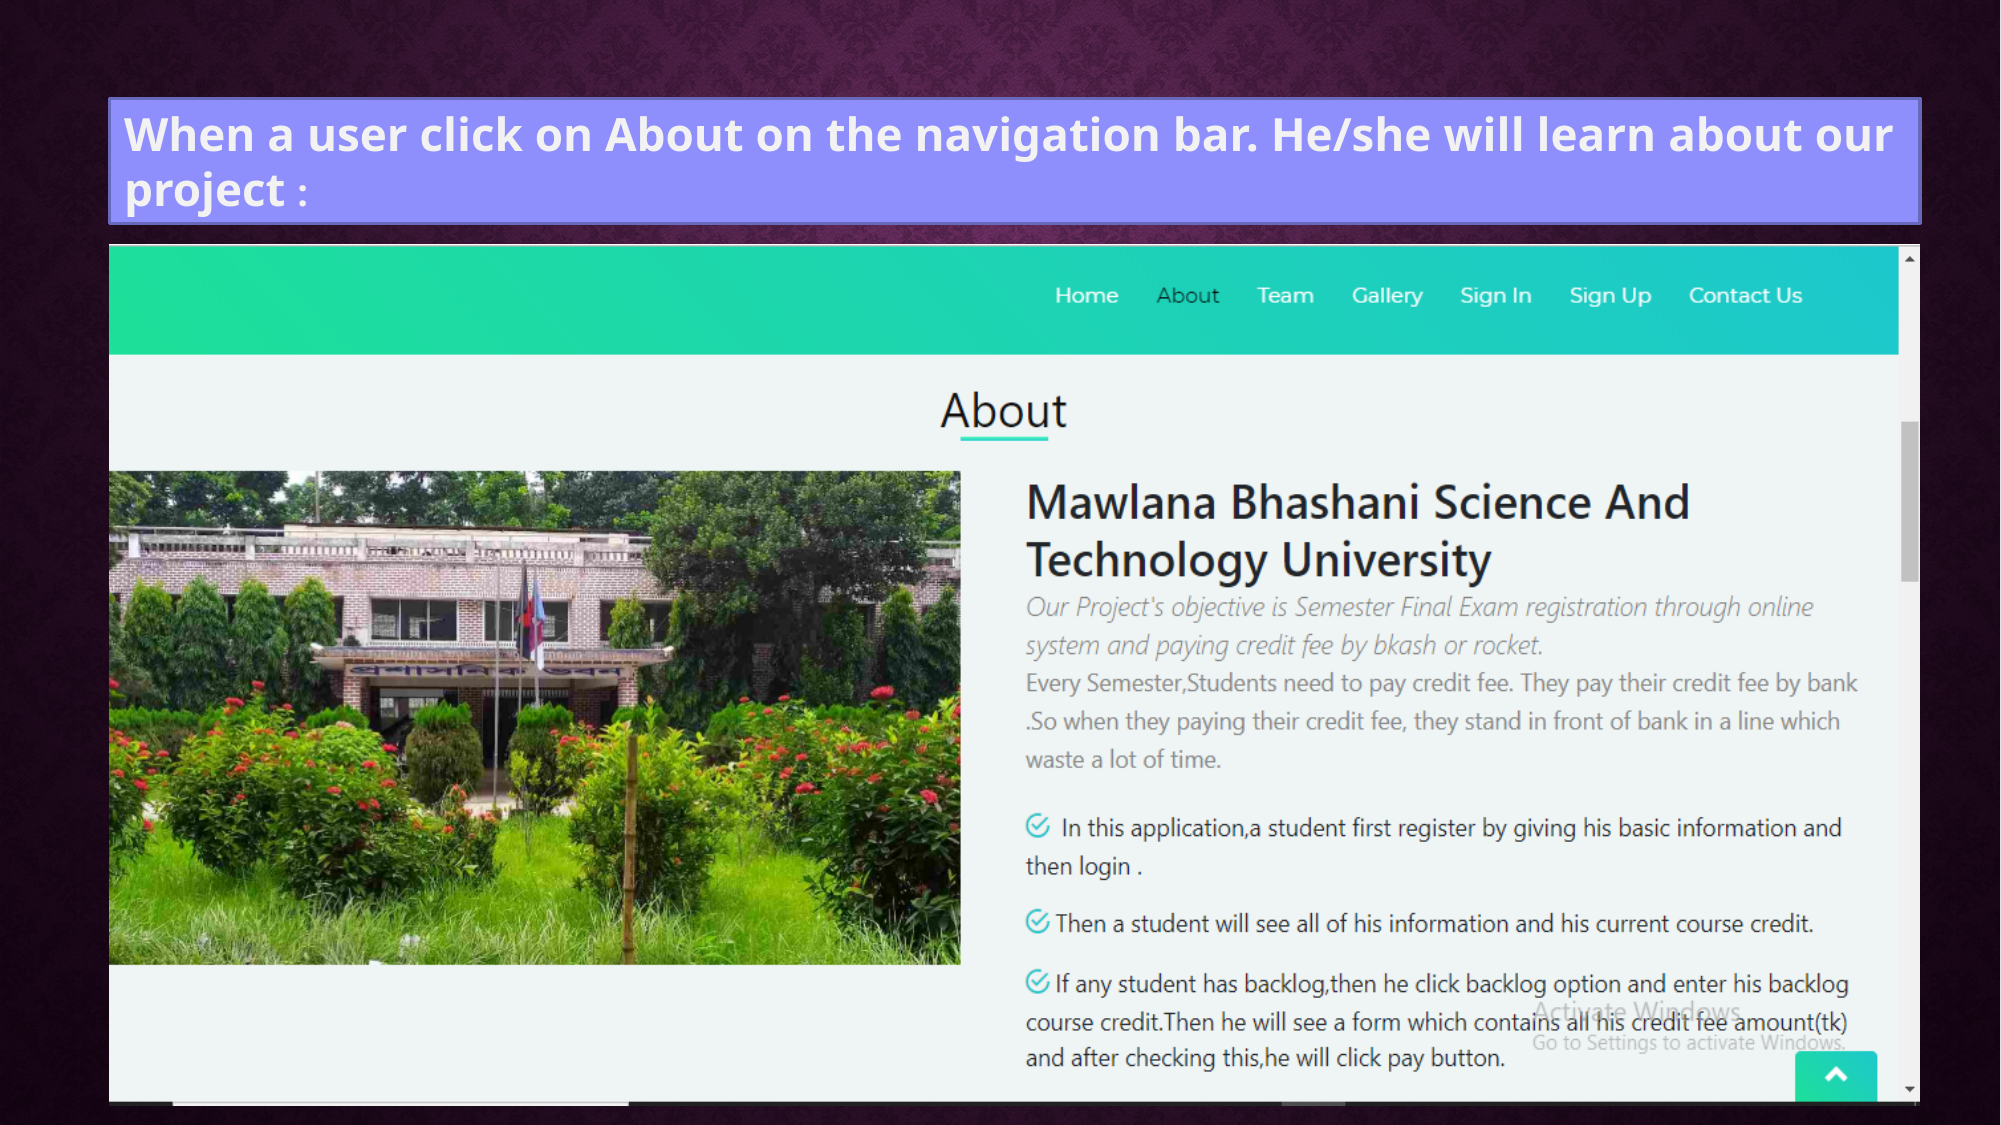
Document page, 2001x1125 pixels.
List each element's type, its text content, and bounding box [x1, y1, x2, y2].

picture [108, 243, 1921, 1107]
text_box When a user click on About on the navigation bar. He/she will learn about our project : [108, 97, 1922, 225]
